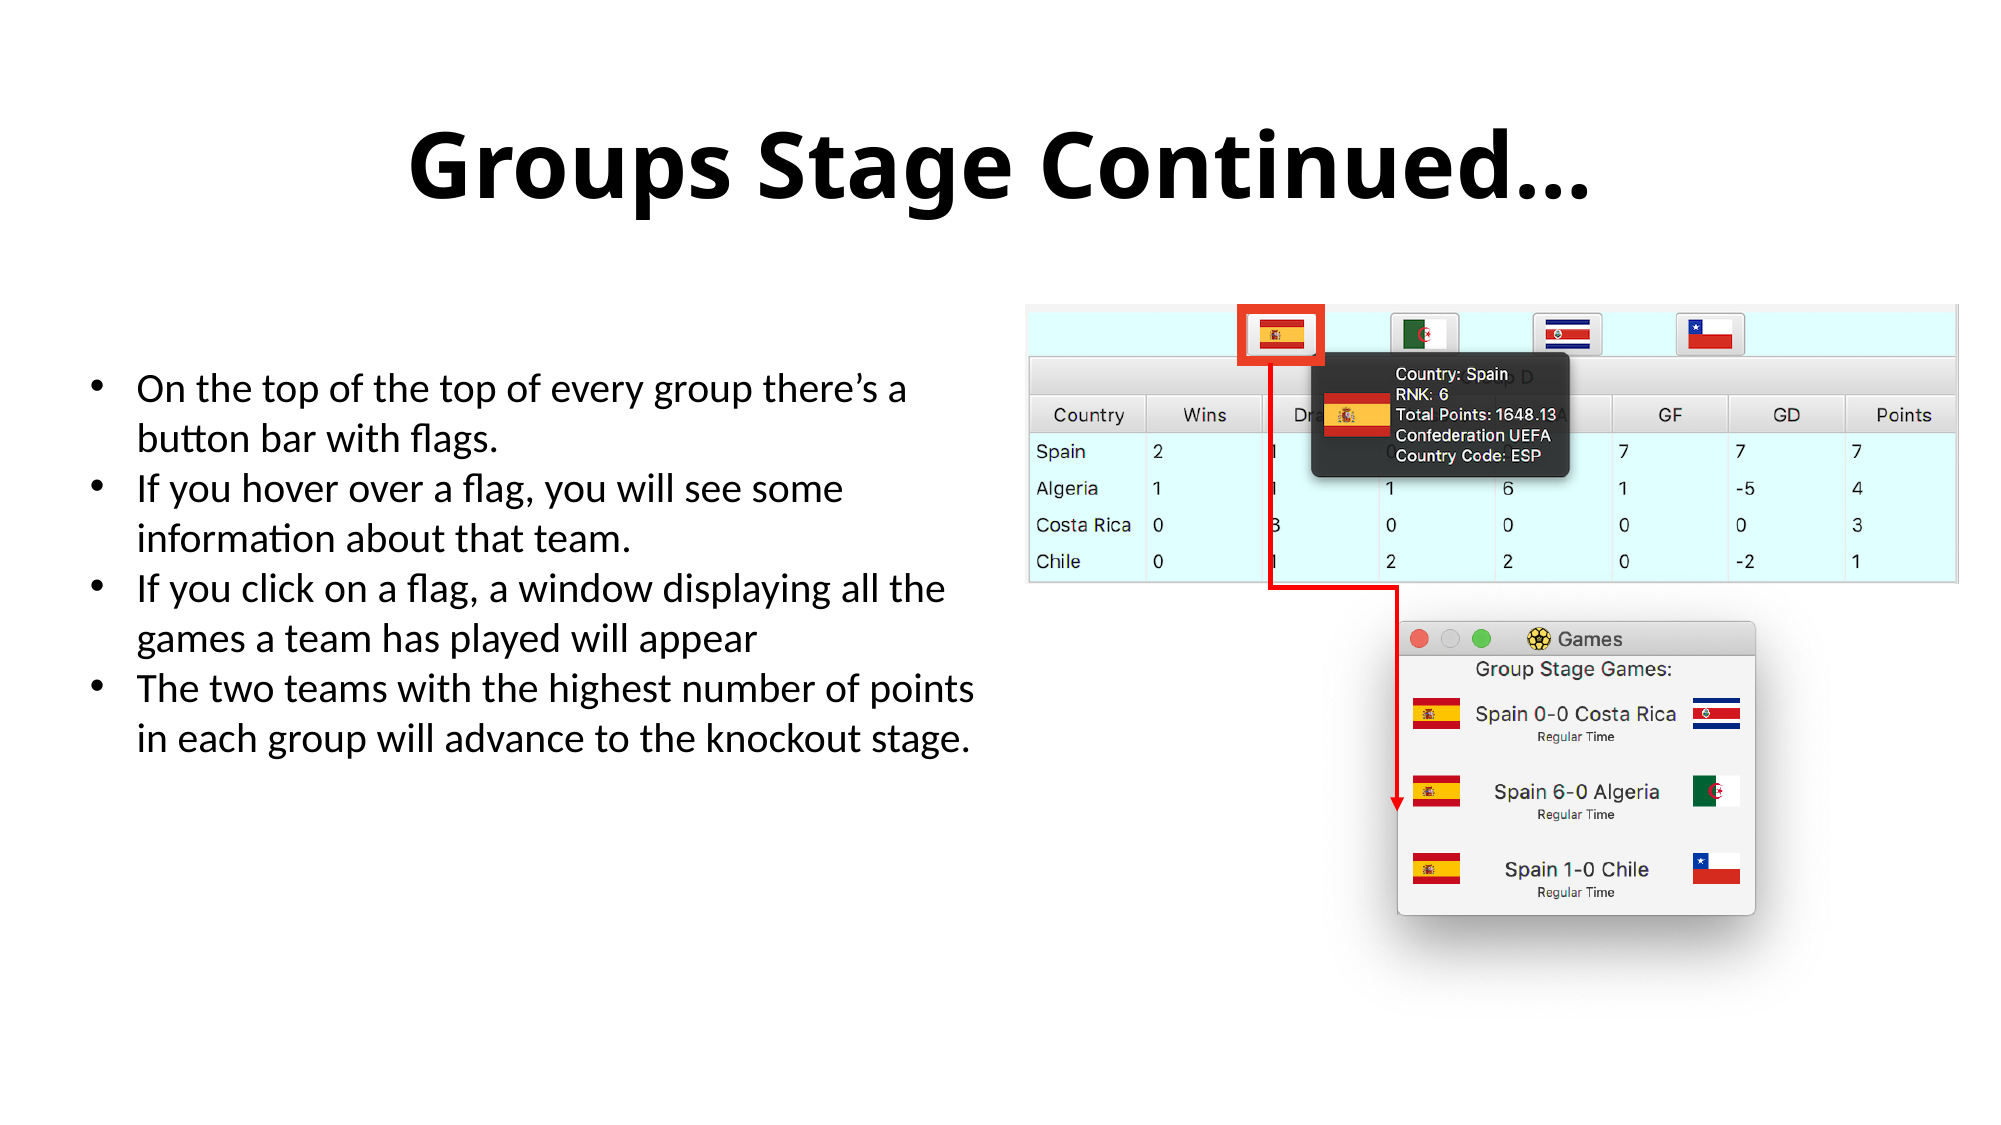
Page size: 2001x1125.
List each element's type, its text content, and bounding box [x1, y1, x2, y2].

picture [1310, 562, 1842, 1030]
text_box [1109, 523, 1558, 651]
title Groups Stage Continued… [137, 59, 1863, 278]
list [1025, 304, 1959, 584]
text_box On the top of the top of every group there’s a button bar with flags. If you hover over a flag, you will see some information about that team. If you click on a flag, a window displaying all the games a team has played will appear The two teams with the highest number of points in each group will advance to the knockout stage. [74, 352, 1026, 768]
